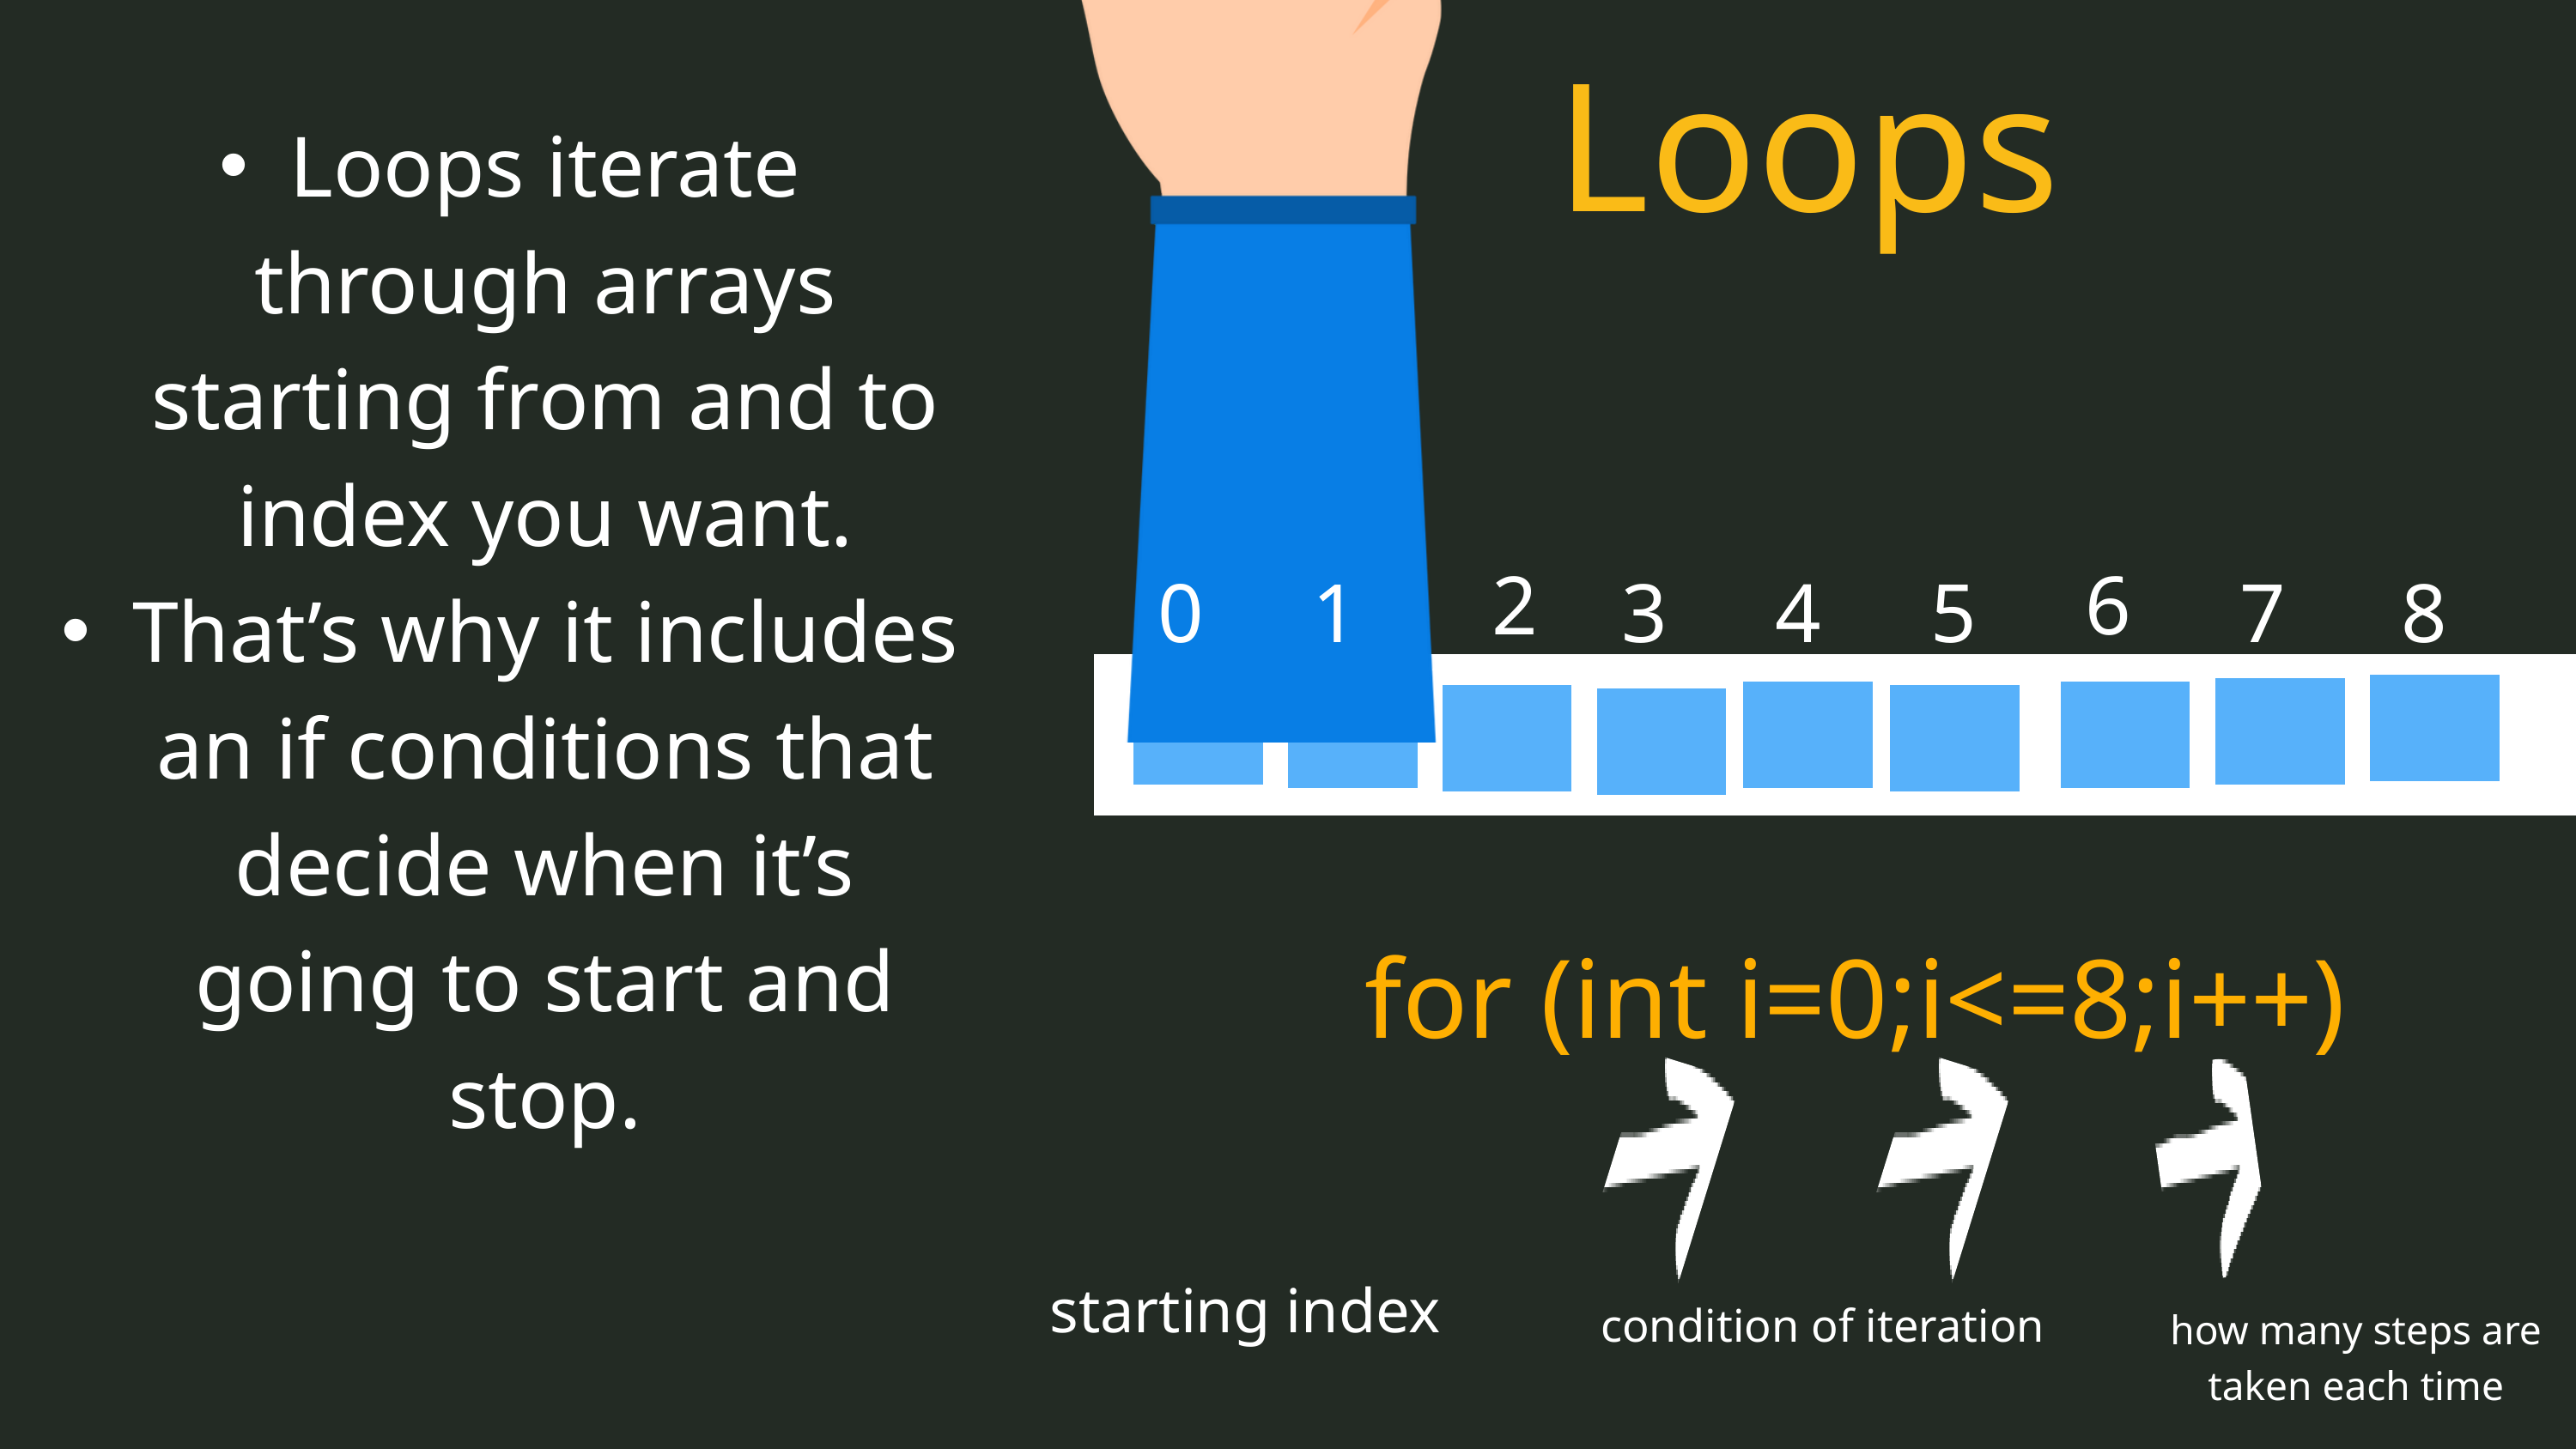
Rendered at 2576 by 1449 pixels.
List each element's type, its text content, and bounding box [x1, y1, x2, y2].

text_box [1133, 677, 1263, 785]
text_box 8 [2401, 545, 2482, 653]
text_box 1 [1312, 545, 1394, 653]
text_box 7 [2239, 545, 2321, 653]
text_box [1596, 688, 1727, 796]
text_box 6 [2085, 537, 2166, 651]
text_box for (int i=0;i<=8;i++) [1109, 907, 2576, 1060]
text_box condition of iteration [1561, 1288, 2086, 1352]
text_box [1856, 1052, 2015, 1288]
text_box starting index [894, 1260, 1597, 1345]
text_box Loops iterate through arrays starting from and to index you want. That’s why it includes an if conditions that decide when it’s going to start and stop. [0, 97, 959, 1262]
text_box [1743, 682, 1874, 789]
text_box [1890, 685, 2020, 792]
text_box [1442, 685, 1572, 792]
text_box how many steps are taken each time [2125, 1296, 2576, 1409]
text_box [993, 0, 1443, 33]
text_box [993, 248, 1443, 743]
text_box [2060, 682, 2190, 789]
text_box [1582, 1060, 1741, 1288]
text_box [2144, 1055, 2274, 1285]
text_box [1287, 682, 1418, 789]
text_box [2369, 674, 2500, 782]
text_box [2215, 677, 2345, 785]
text_box 3 [1621, 545, 1702, 653]
text_box 2 [1491, 537, 1572, 651]
text_box 4 [1775, 545, 1856, 653]
text_box 5 [1930, 545, 2012, 653]
text_box Loops [240, 33, 2576, 248]
text_box 0 [1157, 545, 1239, 653]
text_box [1093, 654, 2576, 816]
